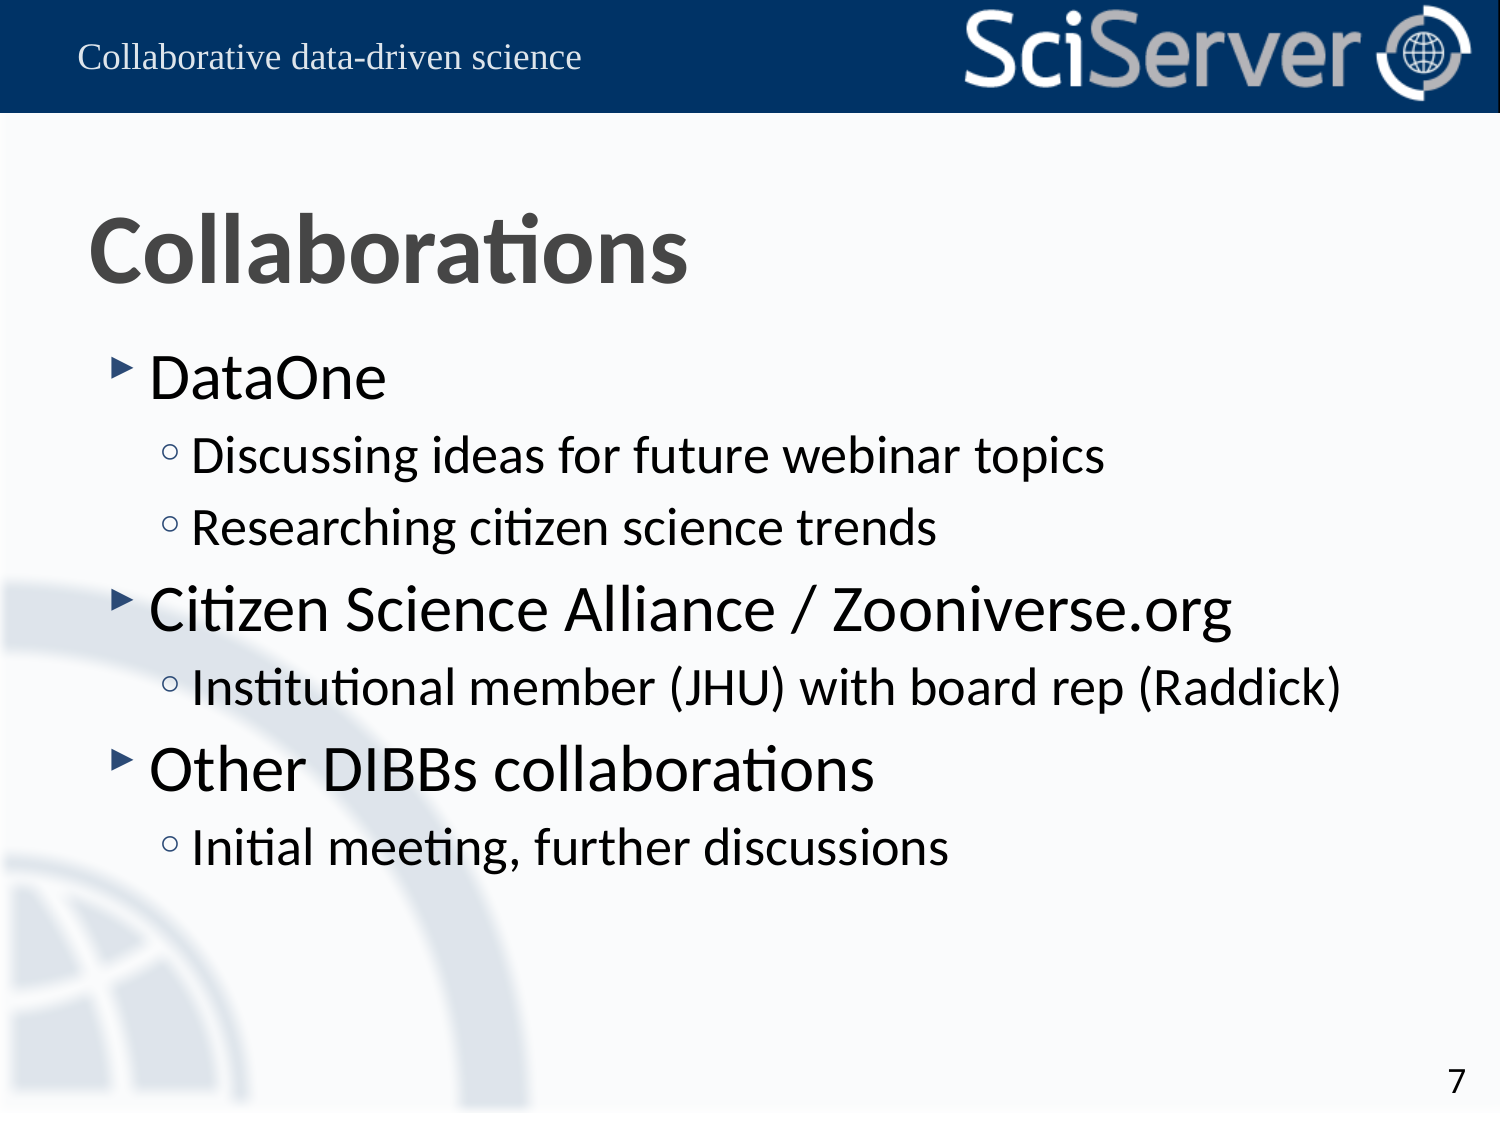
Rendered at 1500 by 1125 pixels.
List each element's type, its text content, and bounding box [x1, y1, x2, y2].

list DataOne Discussing ideas for future webinar topics Researching citizen science trends Citizen Science Alliance / Zooniverse.org Institutional member (JHU) with board rep (Raddick) Other DIBBs collaborations Initial meeting, further discussions [75, 325, 1425, 1013]
title Collaborations [75, 162, 1425, 325]
slide_number 7 [1400, 1038, 1482, 1113]
picture [0, 0, 1500, 113]
